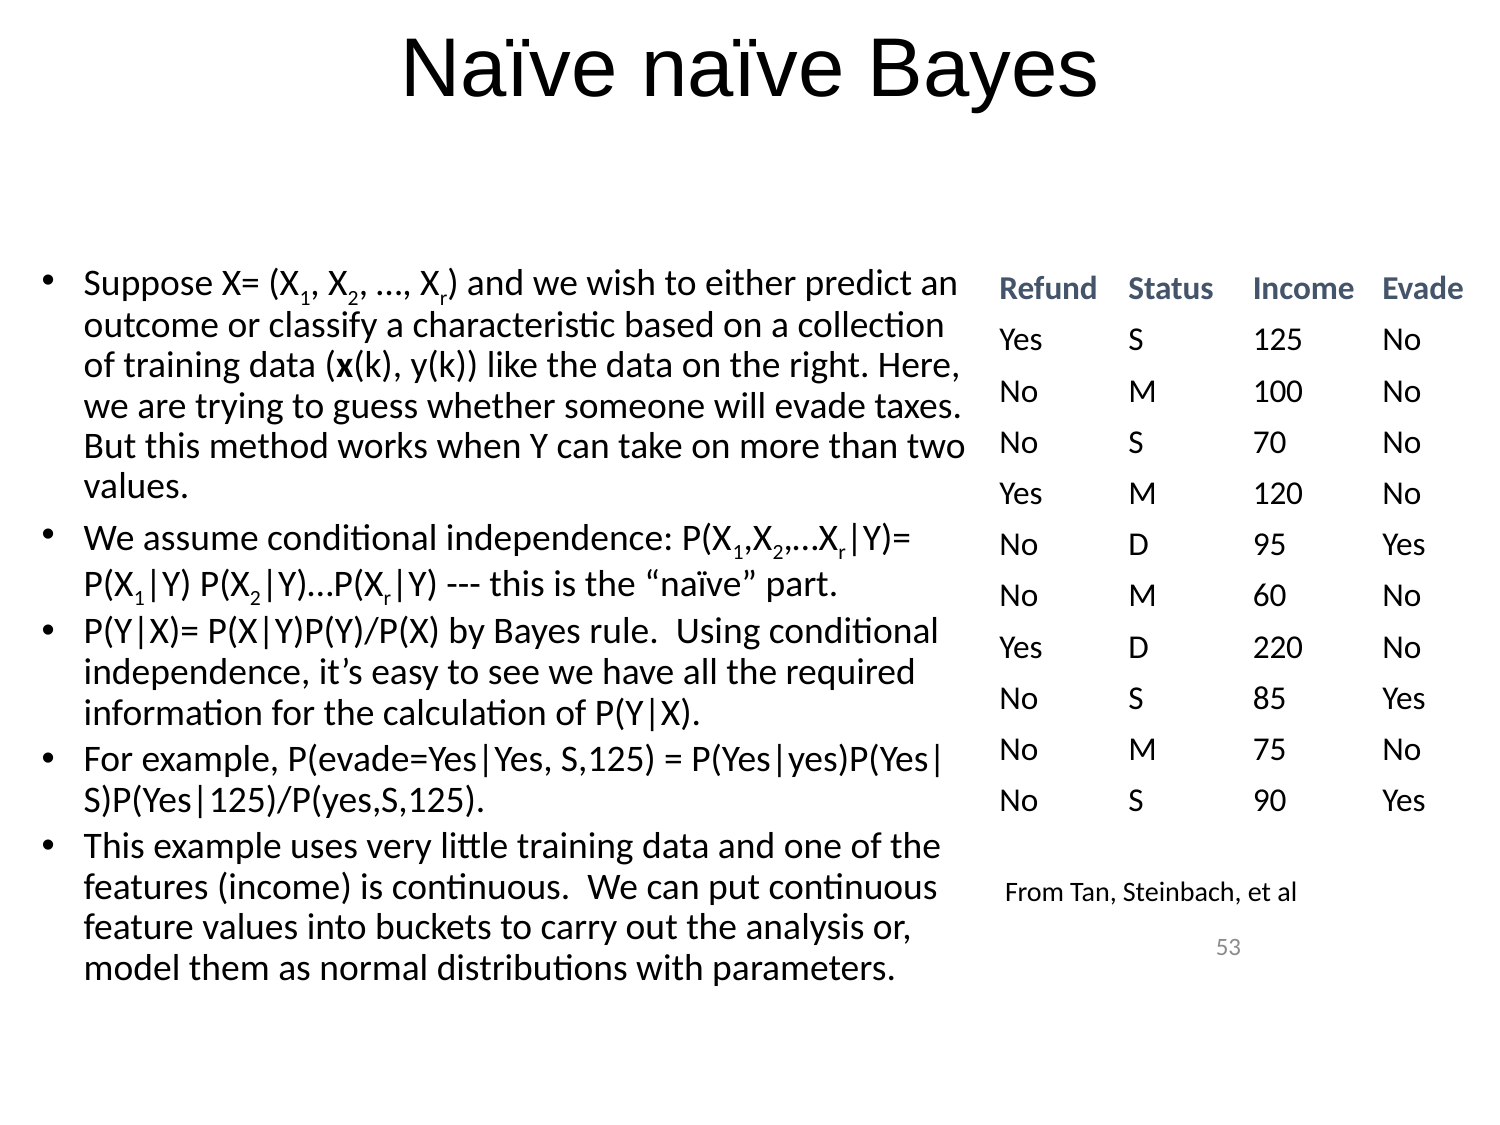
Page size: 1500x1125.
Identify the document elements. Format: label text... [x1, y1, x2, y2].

table_cell No [989, 782, 1116, 831]
table_cell No [1372, 424, 1490, 473]
table_cell Yes [989, 323, 1116, 371]
table_cell M [1118, 577, 1241, 627]
table_cell No [989, 424, 1116, 473]
table_cell No [989, 372, 1116, 422]
table_cell No [989, 680, 1116, 729]
table_cell Yes [1372, 526, 1490, 575]
table_cell S [1118, 782, 1241, 831]
table_cell D [1118, 526, 1241, 575]
table_cell No [989, 731, 1116, 780]
table_cell No [1372, 577, 1490, 627]
table_cell S [1118, 424, 1241, 473]
table_cell 70 [1243, 424, 1370, 473]
table_cell 60 [1243, 577, 1370, 627]
table_cell 75 [1243, 731, 1370, 780]
table_cell 120 [1243, 475, 1370, 524]
table_header Evade [1372, 270, 1490, 317]
table_cell Yes [1372, 680, 1490, 729]
table_cell Yes [989, 628, 1116, 678]
table_cell No [1372, 372, 1490, 422]
table_cell 125 [1243, 323, 1370, 371]
list Suppose X= (X1, X2, …, Xr) and we wish to either predict an outcome or classify a characteristic based on a collection of training data (x(k), y(k)) like the data on the right. Here, we are trying to guess whether someone will evade taxes. But this method works when Y can take on more than two values. We assume conditional independence: P(X1,X2,…Xr|Y)= P(X1|Y) P(X2|Y)…P(Xr|Y) --- this is the “naïve” part. P(Y|X)= P(X|Y)P(Y)/P(X) by Bayes rule. Using conditional independence, it’s easy to see we have all the required information for the calculation of P(Y|X). For example, P(evade=Yes|Yes, S,125) = P(Yes|yes)P(Yes|S)P(Yes|125)/P(yes,S,125). This example uses very little training data and one of the features (income) is continuous. We can put continuous feature values into buckets to carry out the analysis or, model them as normal distributions with parameters. [26, 251, 988, 874]
slide_number 53 [993, 922, 1257, 968]
table_cell Yes [989, 475, 1116, 524]
title Naïve naïve Bayes [58, 16, 1442, 124]
table_cell 90 [1243, 782, 1370, 831]
table_cell 100 [1243, 372, 1370, 422]
table_cell M [1118, 475, 1241, 524]
table_cell No [1372, 731, 1490, 780]
text_box From Tan, Steinbach, et al [990, 866, 1313, 915]
table_cell No [1372, 475, 1490, 524]
table_cell No [1372, 628, 1490, 678]
table_cell M [1118, 372, 1241, 422]
table_cell No [989, 577, 1116, 627]
table_cell 85 [1243, 680, 1370, 729]
table_header Income [1243, 270, 1370, 317]
table_cell D [1118, 628, 1241, 678]
table_cell 95 [1243, 526, 1370, 575]
table_cell S [1118, 323, 1241, 371]
table_cell No [1372, 323, 1490, 371]
table_cell 220 [1243, 628, 1370, 678]
table_cell S [1118, 680, 1241, 729]
table_header Refund [989, 270, 1116, 317]
table_header Status [1118, 270, 1241, 317]
table_cell Yes [1372, 782, 1490, 831]
table_cell M [1118, 731, 1241, 780]
table_cell No [989, 526, 1116, 575]
